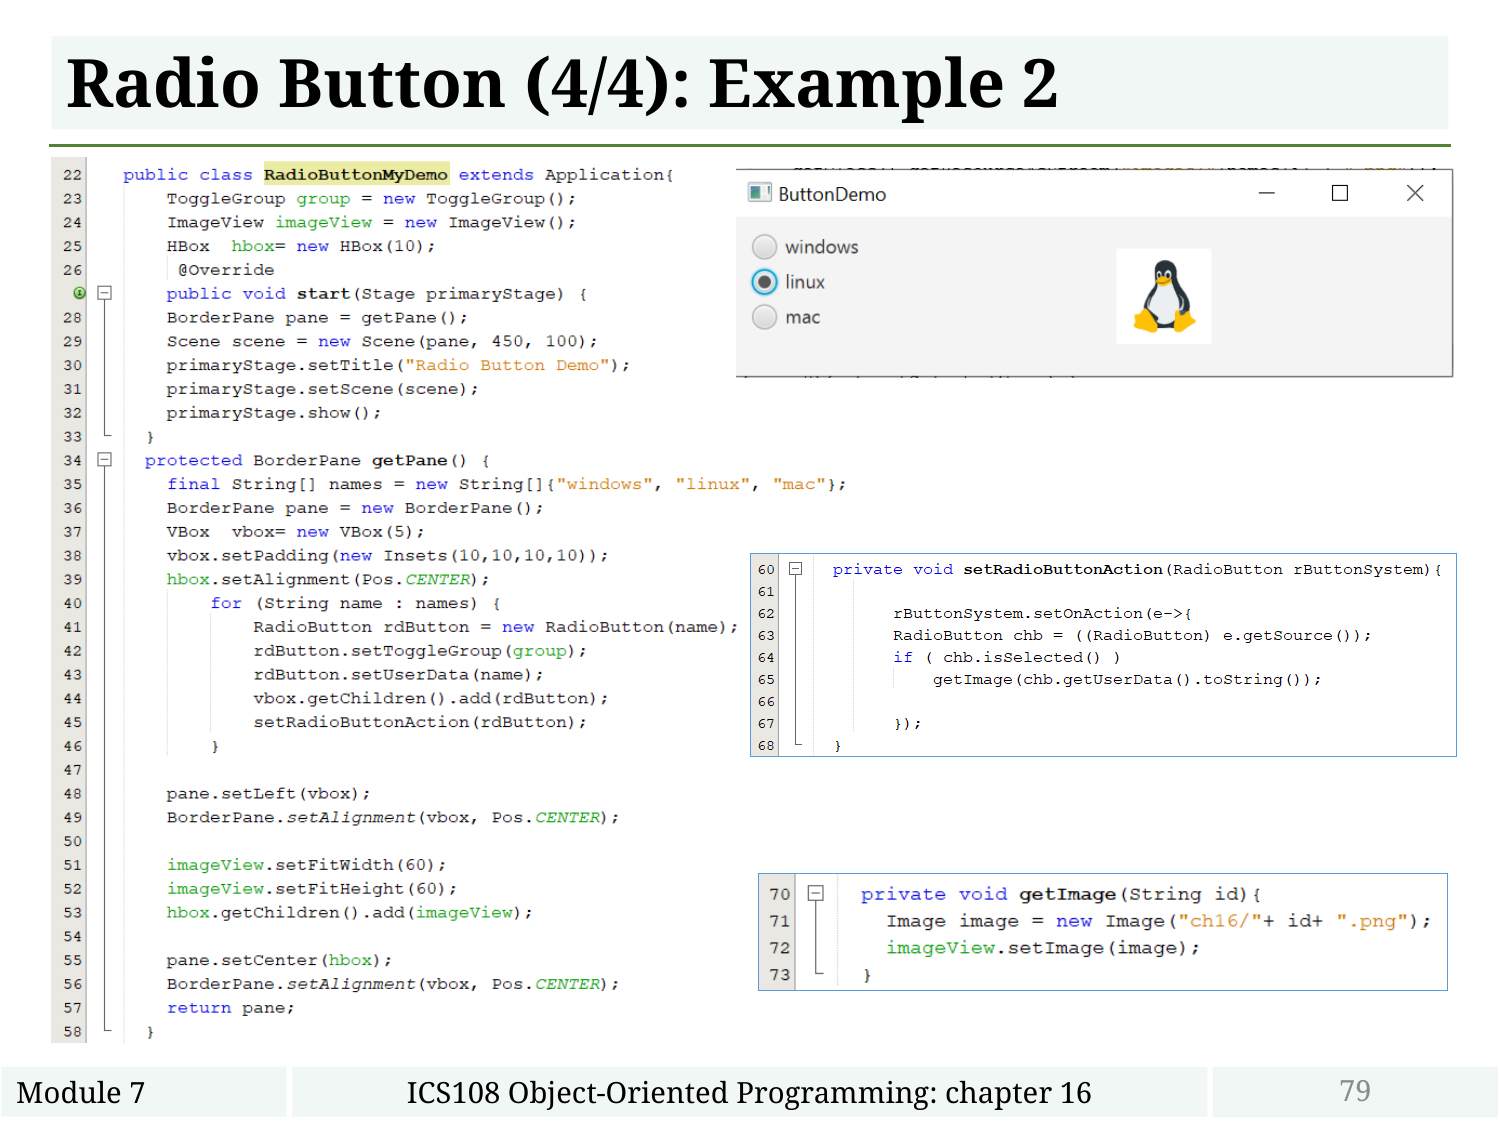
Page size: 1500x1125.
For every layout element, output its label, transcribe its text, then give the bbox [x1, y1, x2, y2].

slide_number 79 [1212, 1066, 1498, 1118]
picture [51, 157, 1456, 1043]
title Radio Button (4/4): Example 2 [51, 36, 1449, 130]
list Analyze the GUI [49, 162, 1451, 1060]
